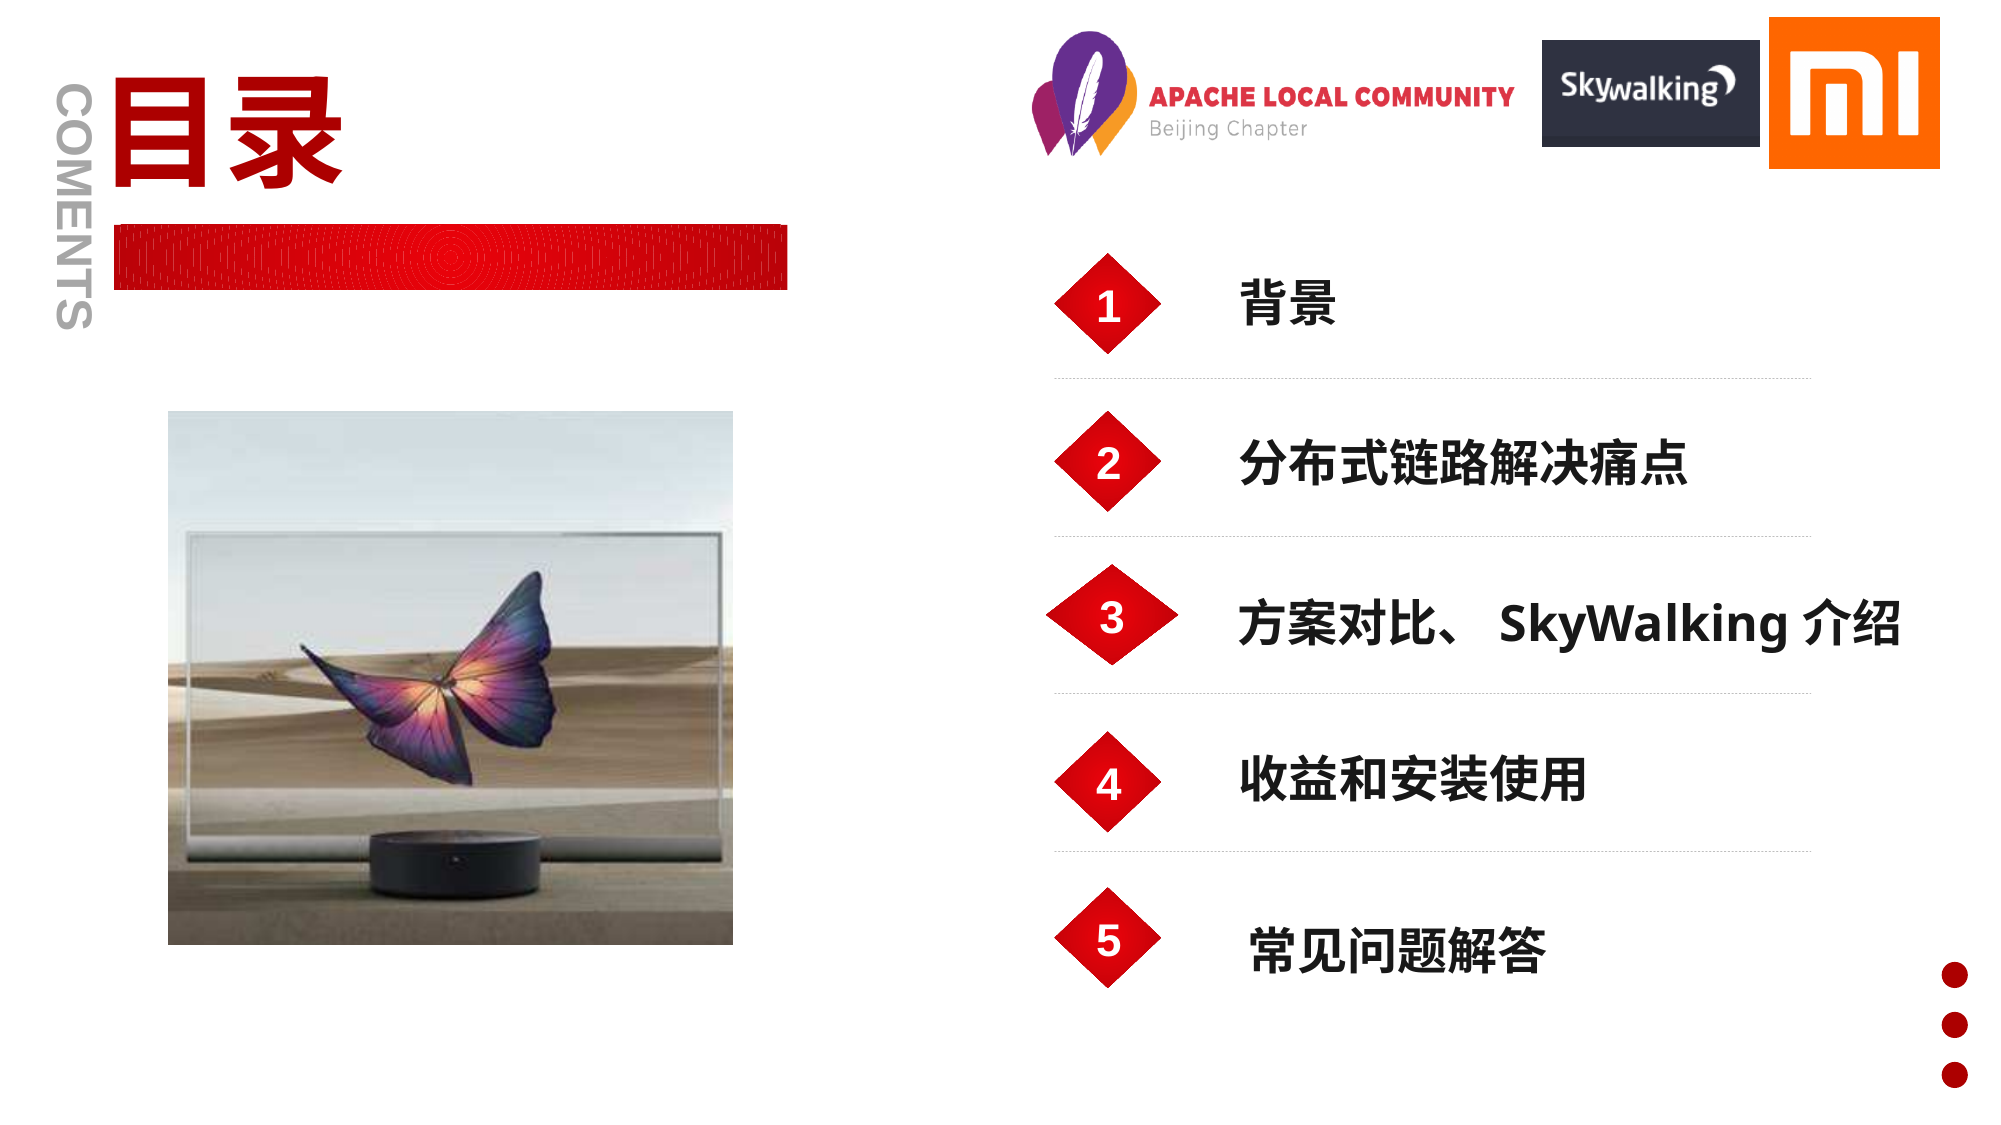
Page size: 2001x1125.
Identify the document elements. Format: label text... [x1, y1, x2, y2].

picture [1027, 18, 1522, 169]
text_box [1054, 411, 1769, 512]
text_box 目录 [83, 44, 607, 197]
text_box [115, 224, 788, 291]
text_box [1054, 731, 1769, 833]
text_box COMENTS [23, 67, 115, 547]
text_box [1941, 961, 1968, 1089]
picture [1769, 17, 1940, 169]
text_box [1054, 253, 1769, 354]
picture [168, 411, 733, 945]
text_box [1054, 887, 1778, 989]
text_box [1046, 564, 1934, 665]
picture [1542, 40, 1760, 147]
